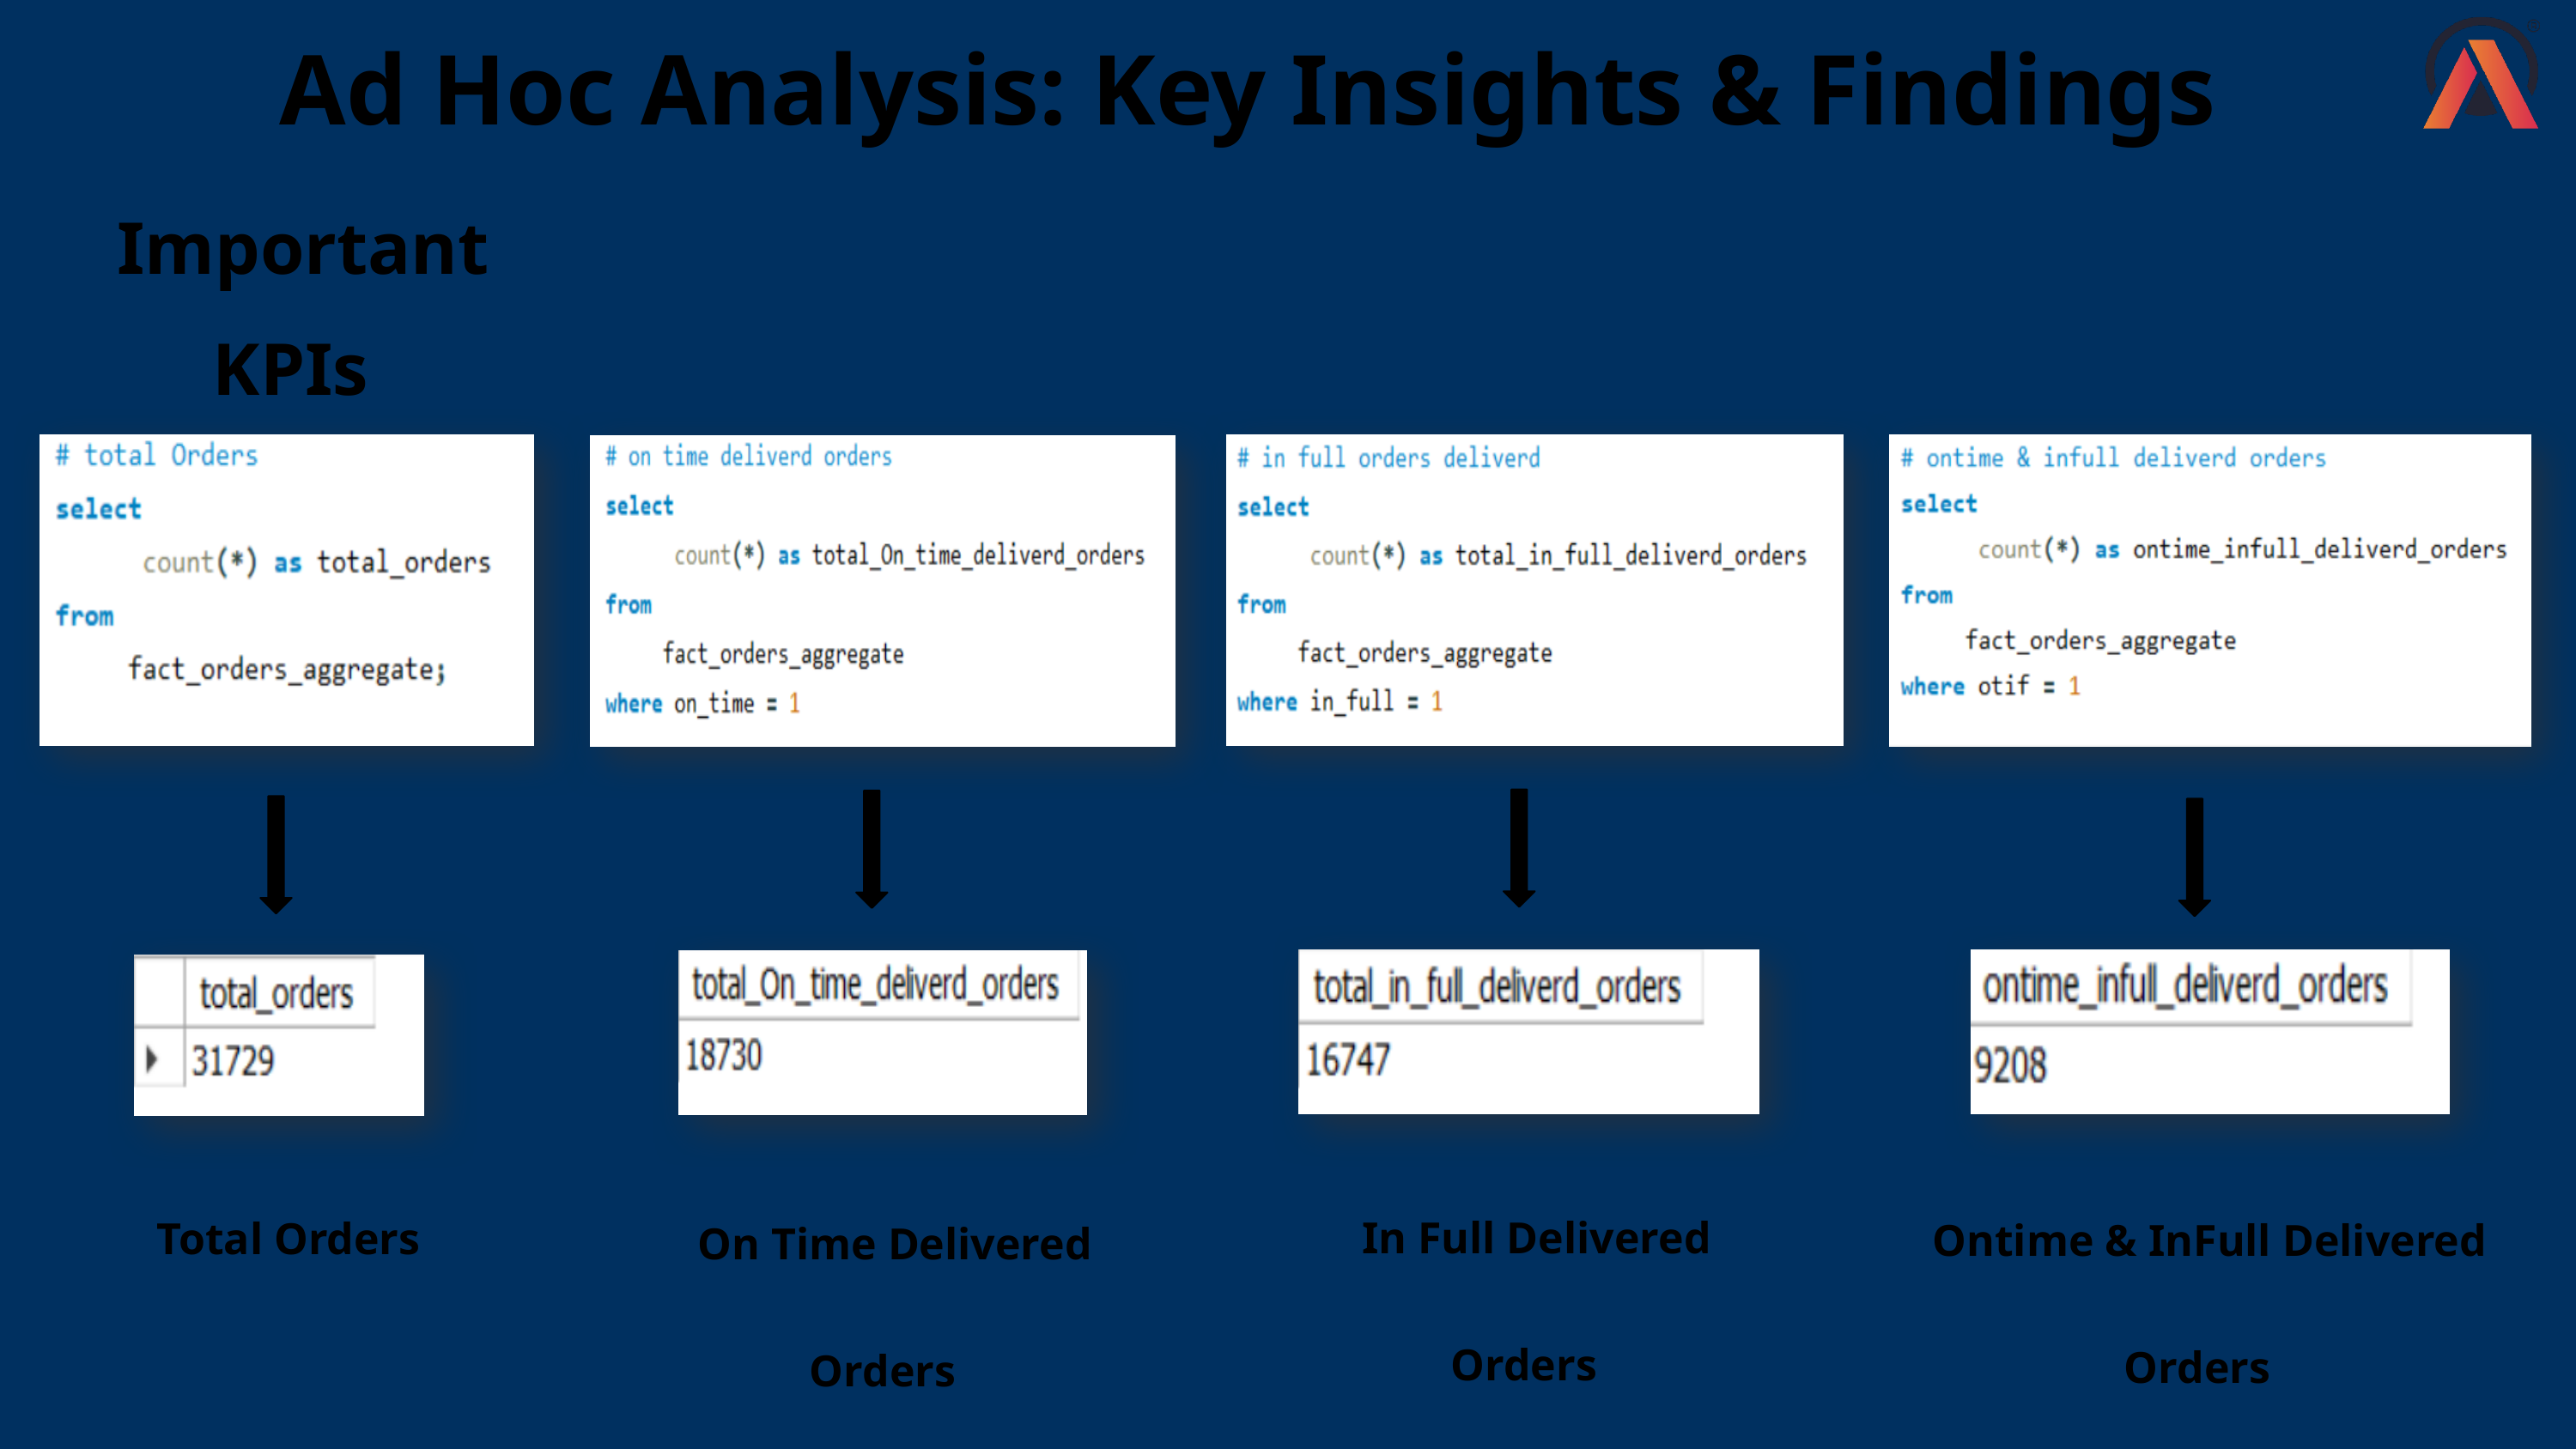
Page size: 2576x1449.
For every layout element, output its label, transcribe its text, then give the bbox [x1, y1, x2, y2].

text_box [259, 795, 293, 914]
picture [678, 950, 1087, 1115]
text_box Ad Hoc Analysis: Key Insights & Findings [154, 27, 2343, 144]
text_box Ontime & InFull Delivered Orders [1898, 1159, 2497, 1392]
picture [1889, 434, 2531, 747]
picture [2421, 14, 2543, 130]
text_box Total Orders [39, 1157, 513, 1274]
picture [39, 434, 534, 746]
picture [133, 955, 424, 1117]
picture [1298, 949, 1759, 1114]
text_box In Full Delivered Orders [1288, 1156, 1760, 1390]
picture [1226, 434, 1844, 746]
picture [590, 435, 1176, 747]
picture [1971, 949, 2450, 1114]
text_box [855, 789, 889, 909]
text_box On Time Delivered Orders [647, 1162, 1119, 1396]
text_box Important KPIs [43, 177, 539, 409]
text_box [1503, 788, 1536, 908]
text_box [2178, 797, 2212, 917]
